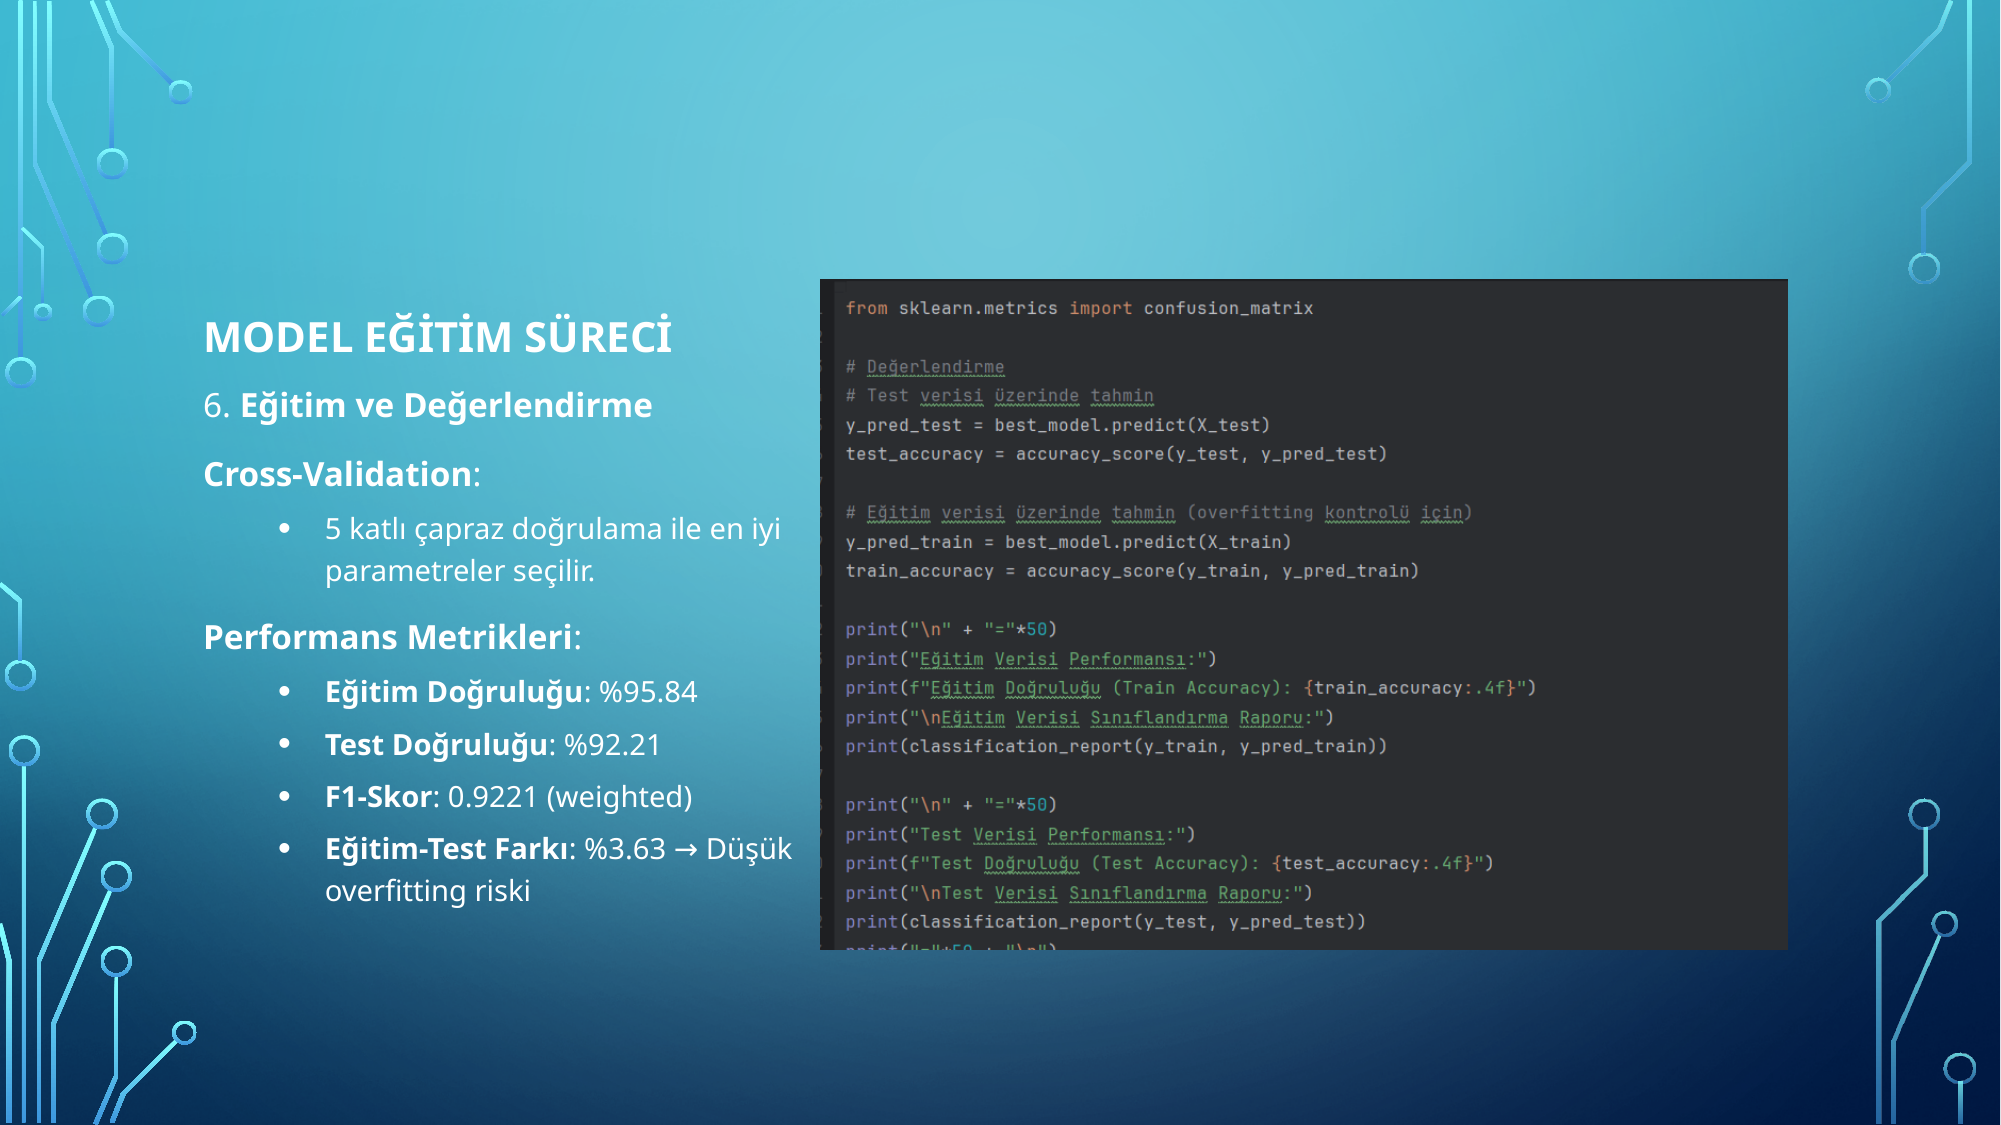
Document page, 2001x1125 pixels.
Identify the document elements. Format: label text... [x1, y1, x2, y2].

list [820, 278, 1788, 951]
list 6. Eğitim ve Değerlendirme Cross-Validation: 5 katlı çapraz doğrulama ile en iyi parametreler seçilir. Performans Metrikleri: Eğitim Doğruluğu: %95.84 Test Doğruluğu: %92.21 F1-Skor: 0.9221 (weighted) Eğitim-Test Farkı: %3.63 → Düşük overfitting riski [188, 369, 820, 950]
title Model Eğitim süreci [188, 99, 821, 369]
